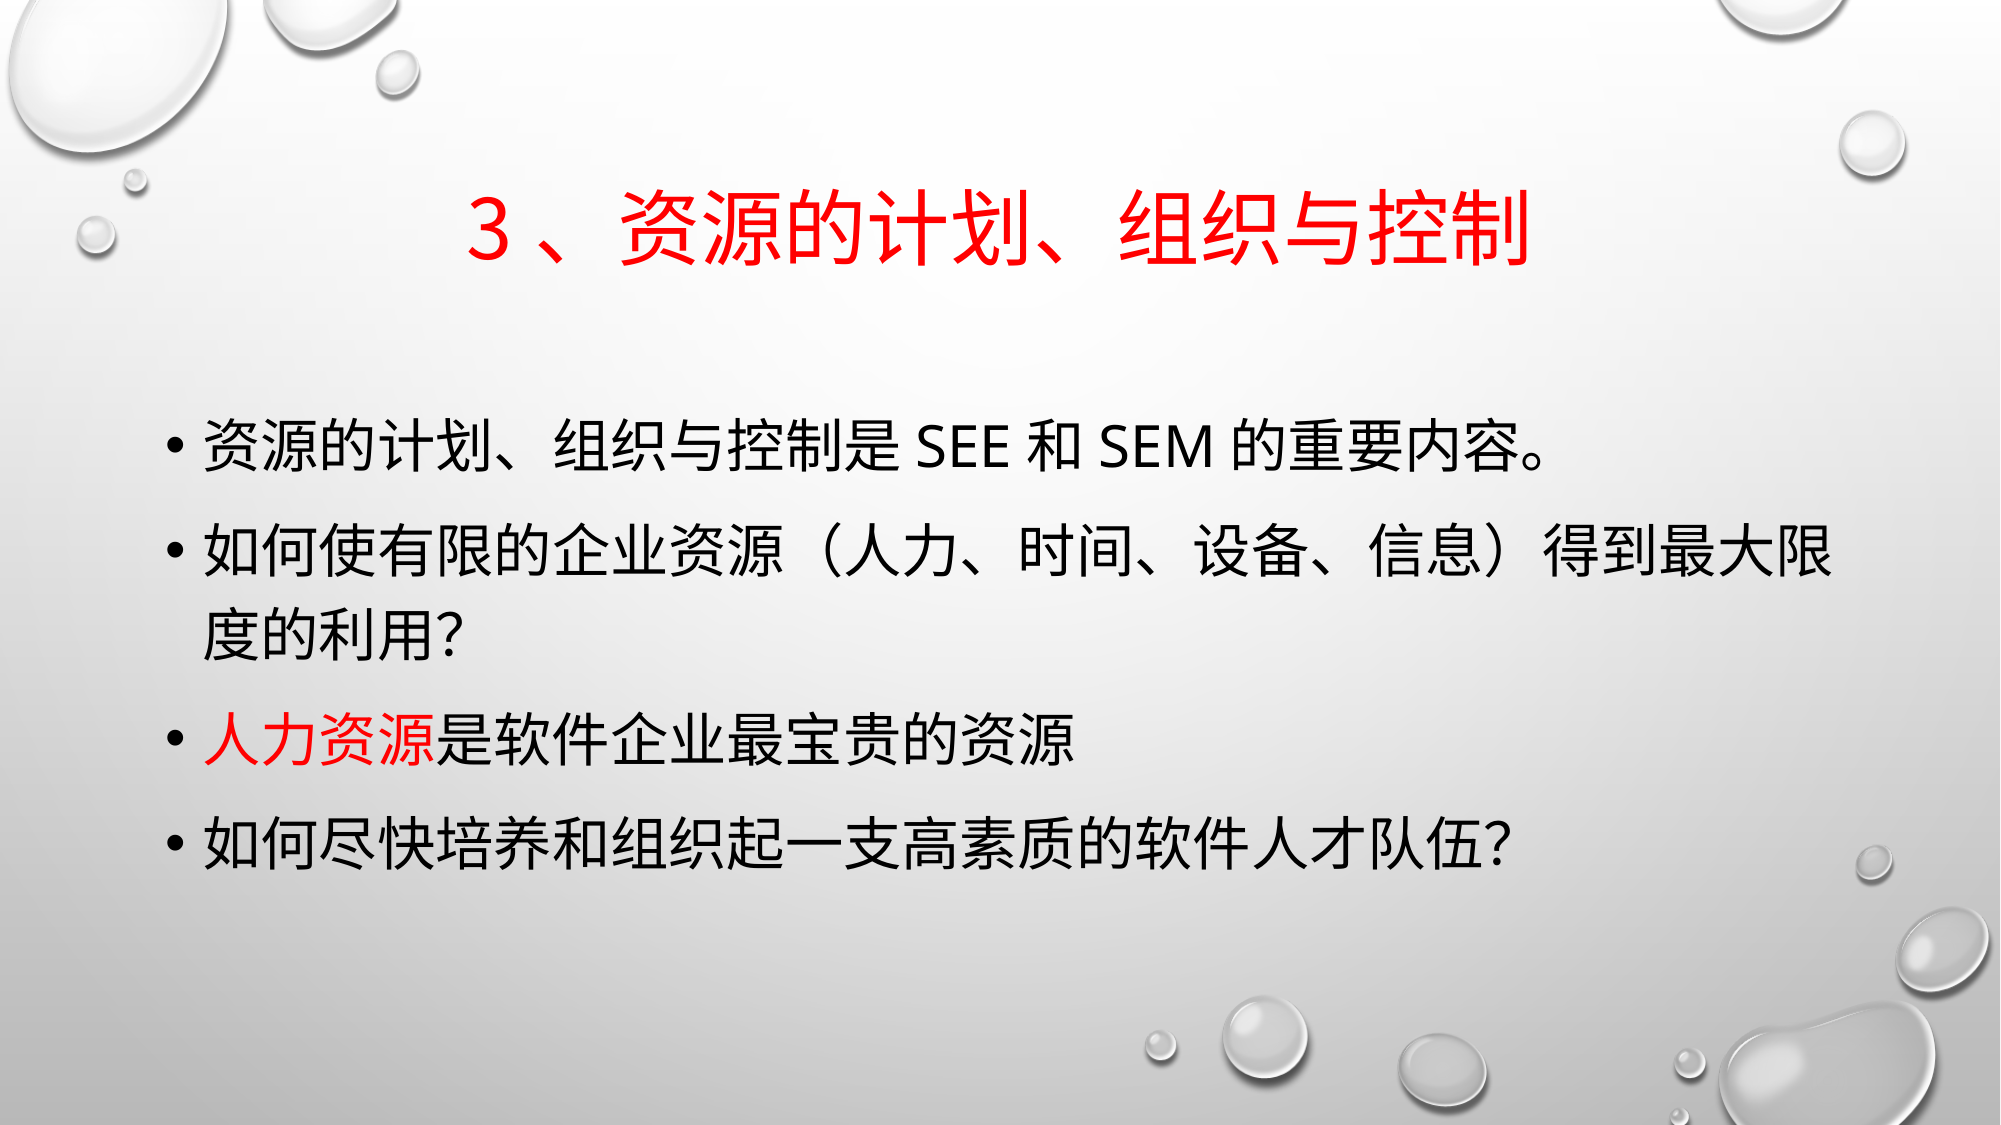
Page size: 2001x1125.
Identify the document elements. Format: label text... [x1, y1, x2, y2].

title 3、资源的计划、组织与控制 [149, 101, 1850, 364]
text_box 资源的计划、组织与控制是SEE和SEM的重要内容。 如何使有限的企业资源（人力、时间、设备、信息）得到最大限度的利用？ 人力资源是软件企业最宝贵的资源 如何尽快培养和组织起一支高素质的软件人才队伍？ [149, 388, 1850, 950]
picture [0, 0, 2000, 1125]
